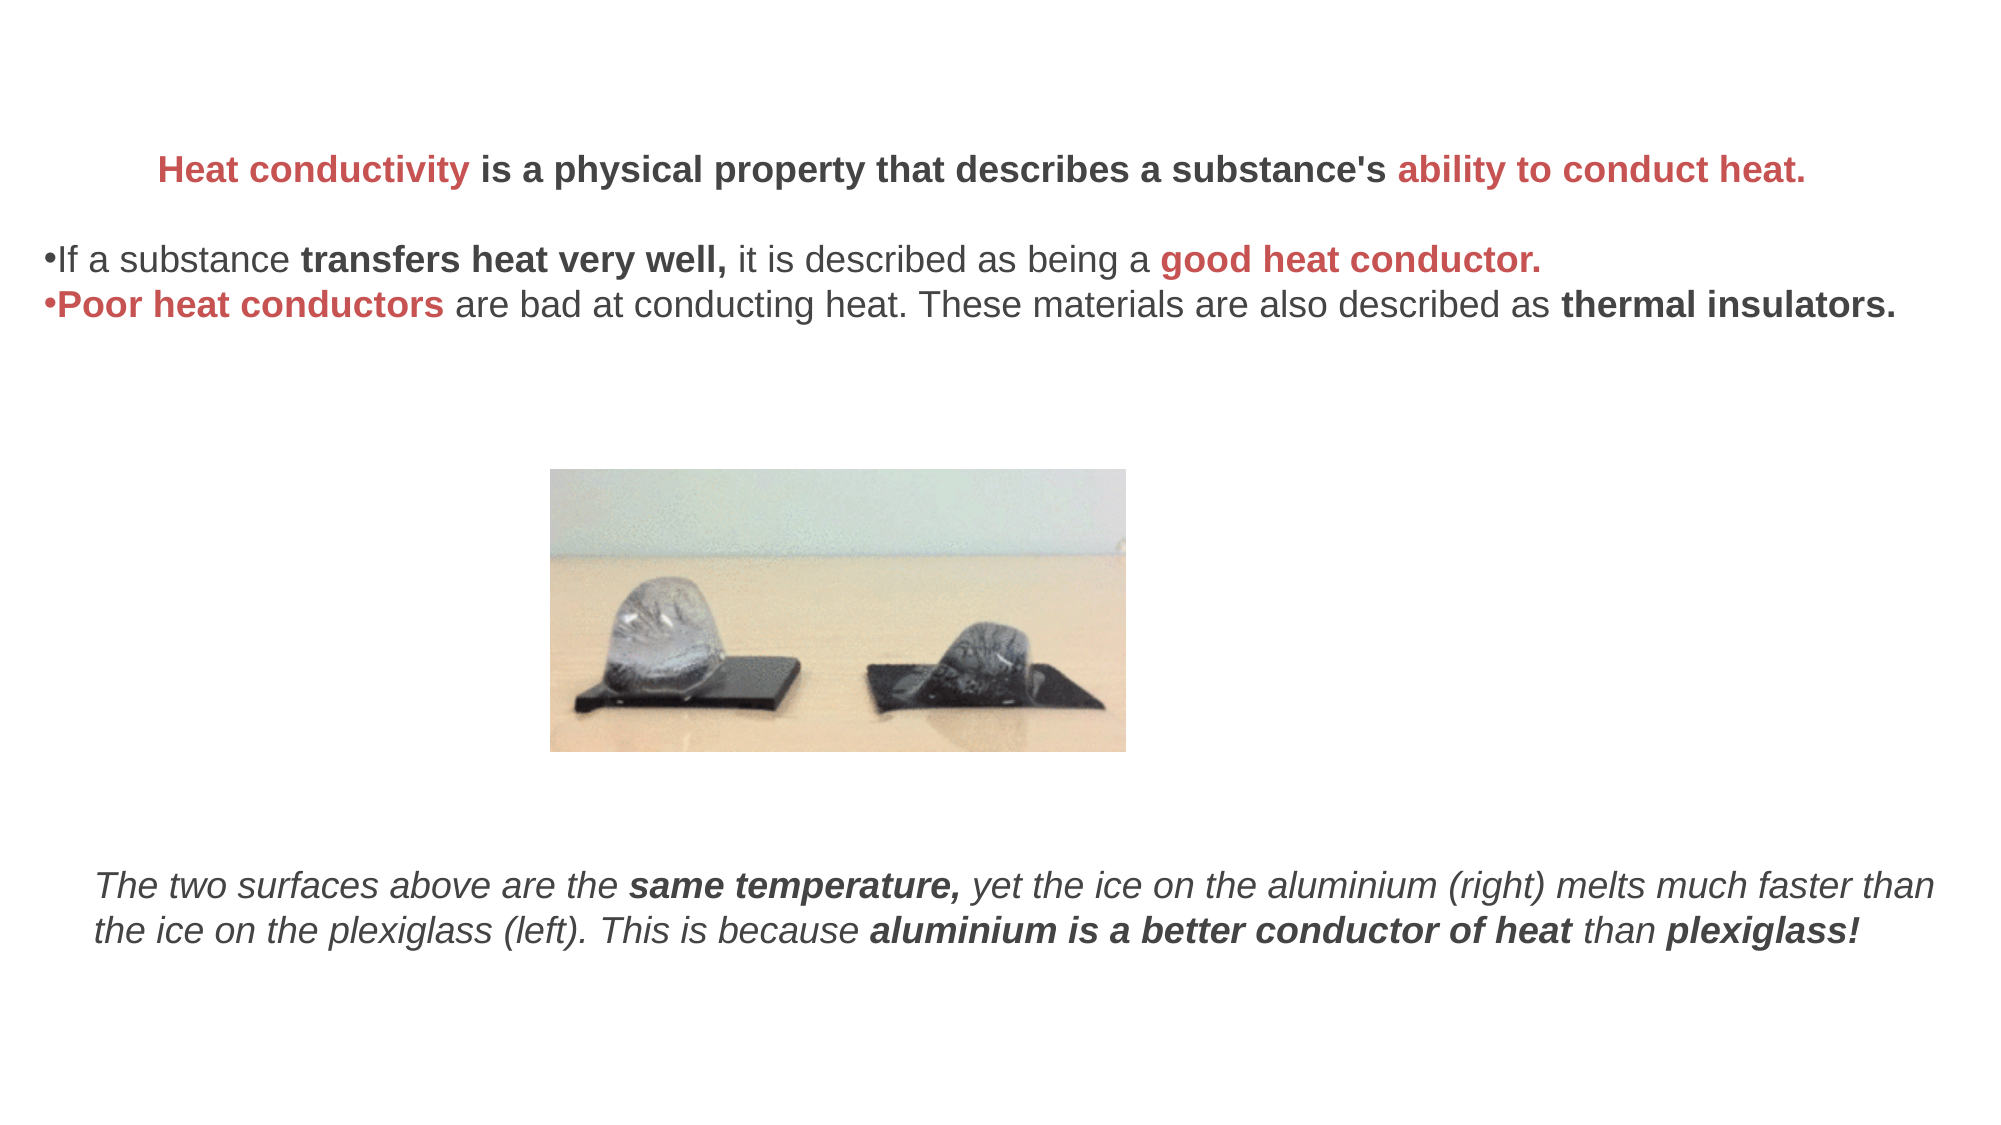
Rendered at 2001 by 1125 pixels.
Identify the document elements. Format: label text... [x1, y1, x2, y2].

picture [550, 469, 1126, 753]
text_box Heat conductivity is a physical property that describes a substance's ability to conduct heat. If a substance transfers heat very well, it is described as being a good heat conductor. Poor heat conductors are bad at conducting heat. These materials are also described as thermal insulators. [29, 137, 1936, 333]
text_box The two surfaces above are the same temperature, yet the ice on the aluminium (right) melts much faster than the ice on the plexiglass (left). This is because aluminium is a better conductor of heat than plexiglass! [79, 853, 1965, 959]
